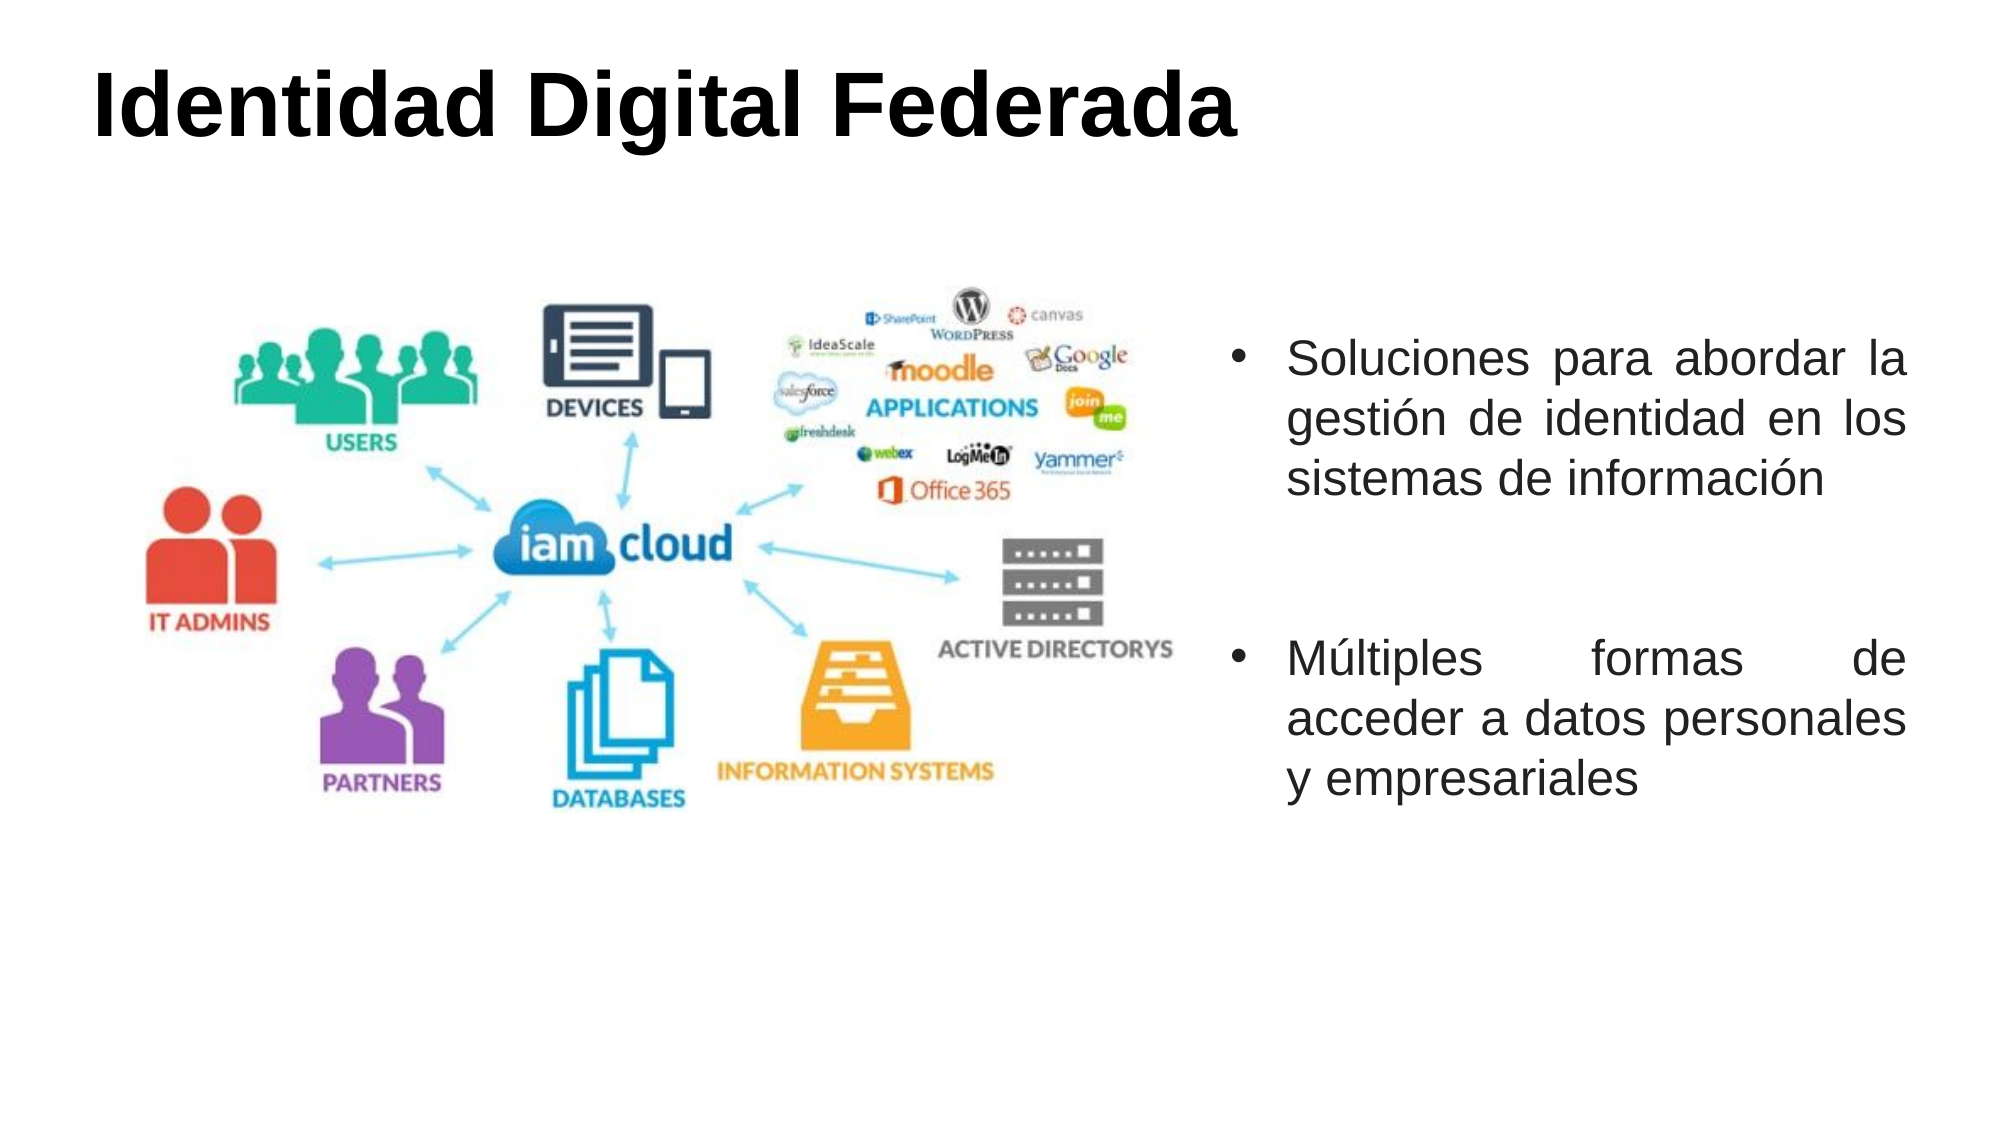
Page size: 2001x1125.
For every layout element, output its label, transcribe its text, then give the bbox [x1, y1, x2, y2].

picture [38, 272, 1216, 819]
title Identidad Digital Federada [78, 0, 1725, 218]
text_box Soluciones para abordar la gestión de identidad en los sistemas de información Múltiples formas de acceder a datos personales y empresariales [1216, 318, 1923, 813]
